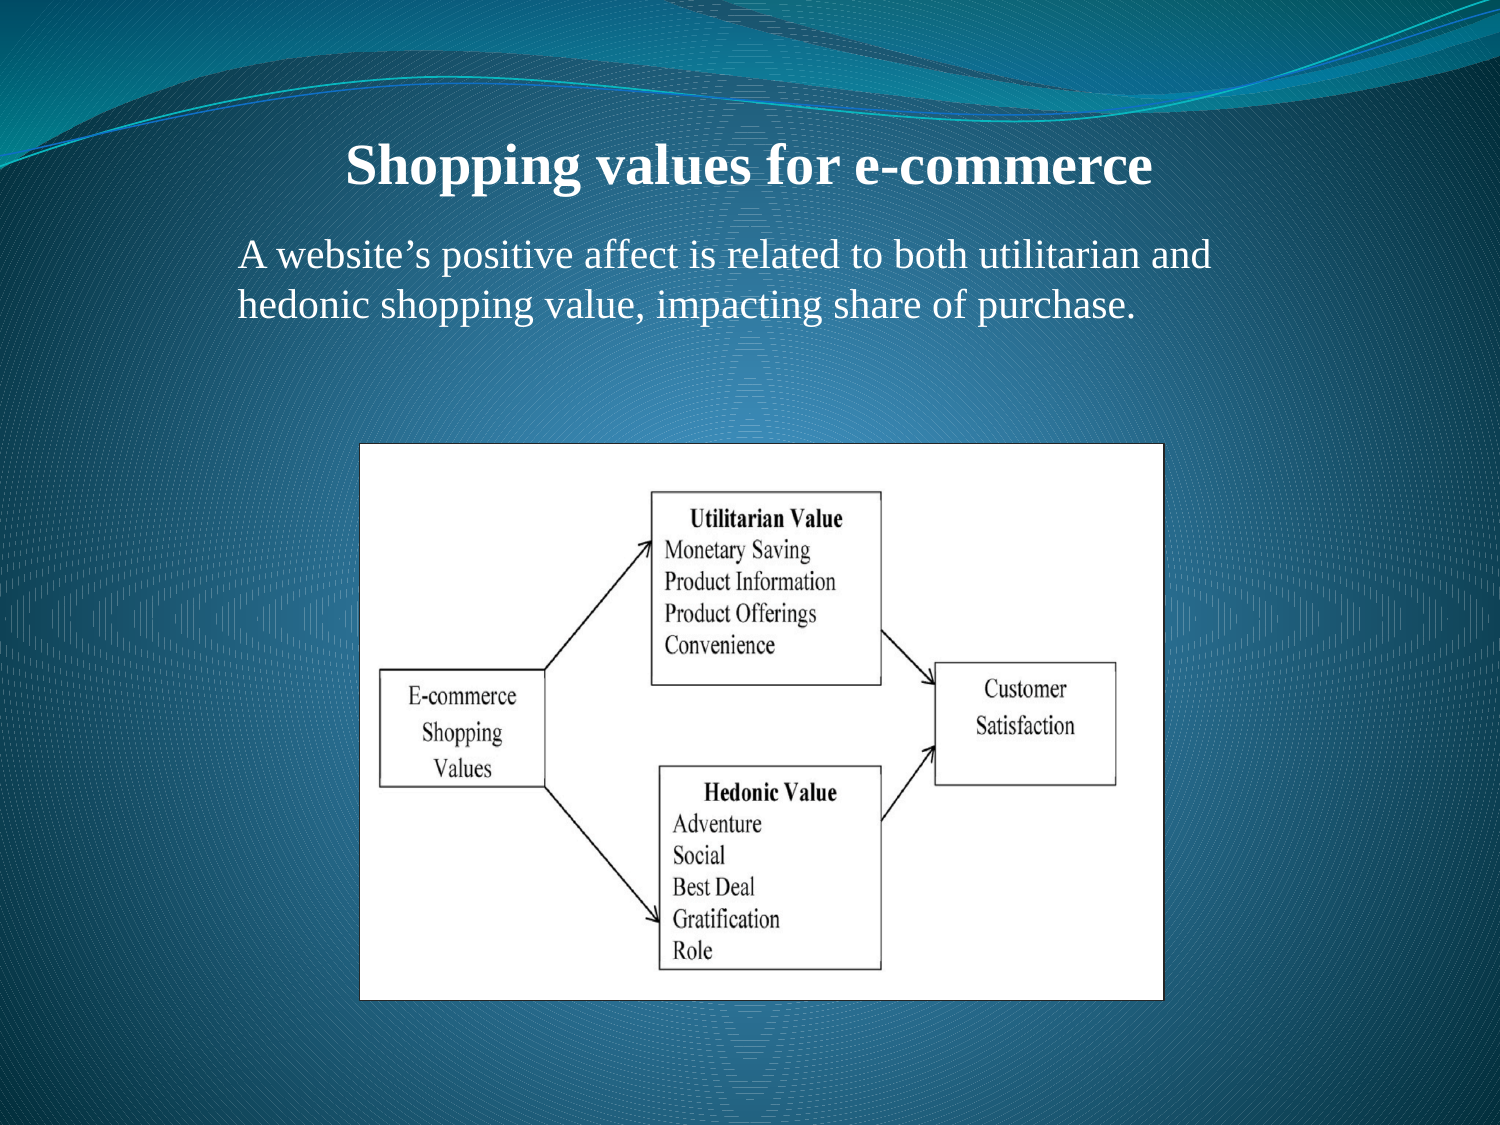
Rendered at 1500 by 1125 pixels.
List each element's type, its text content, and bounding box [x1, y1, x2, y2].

picture [359, 444, 1164, 1000]
title Shopping values for e-commerce [112, 66, 1388, 197]
list A website’s positive affect is related to both utilitarian and hedonic shopping value, impacting share of purchase. [230, 219, 1283, 375]
